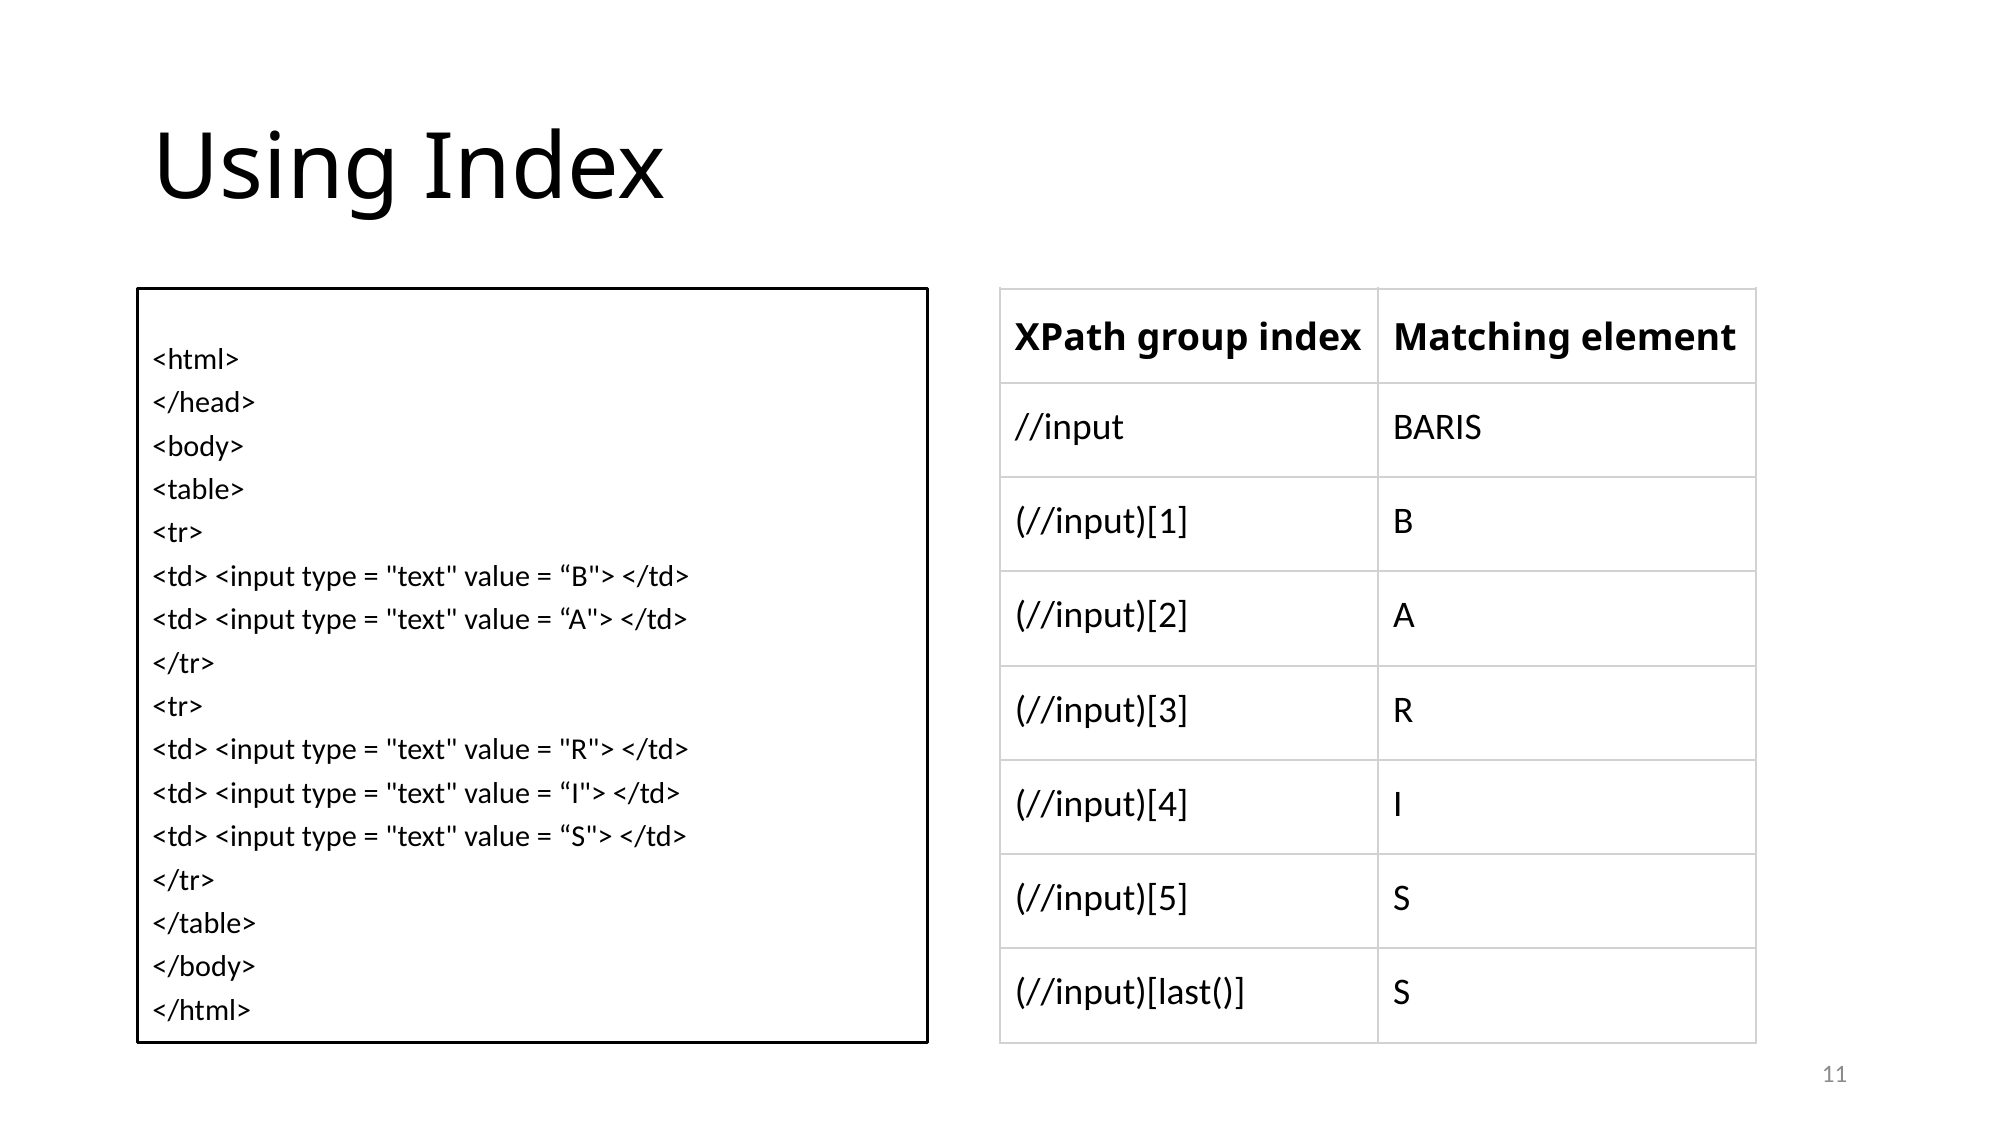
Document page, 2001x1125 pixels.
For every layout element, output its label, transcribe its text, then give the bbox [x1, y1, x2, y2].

table_cell S [1379, 949, 1755, 1042]
table_cell (//input)[last()] [1001, 949, 1377, 1042]
table_cell //input [1001, 384, 1377, 476]
table_cell A [1379, 572, 1755, 665]
table_header Matching element [1379, 290, 1755, 382]
table_cell (//input)[4] [1001, 761, 1377, 853]
table_cell S [1379, 855, 1755, 947]
table_cell (//input)[5] [1001, 855, 1377, 947]
table_cell I [1379, 761, 1755, 853]
title Using Index [137, 59, 1863, 278]
table_cell BARIS [1379, 384, 1755, 476]
table_cell (//input)[1] [1001, 478, 1377, 570]
table_cell R [1379, 667, 1755, 759]
table_header XPath group index [1001, 290, 1377, 382]
table_cell B [1379, 478, 1755, 570]
table_cell (//input)[3] [1001, 667, 1377, 759]
table_cell (//input)[2] [1001, 572, 1377, 665]
list <html> </head> <body> <table> <tr> <td> <input type = "text" value = “B"> </td> <td> <input type = "text" value = “A"> </td> </tr> <tr> <td> <input type = "text" value = "R"> </td> <td> <input type = "text" value = “I"> </td> <td> <input type = "text" value = “S"> </td> </tr> </table> </body> </html> [137, 288, 928, 1043]
slide_number 11 [1412, 1042, 1863, 1103]
